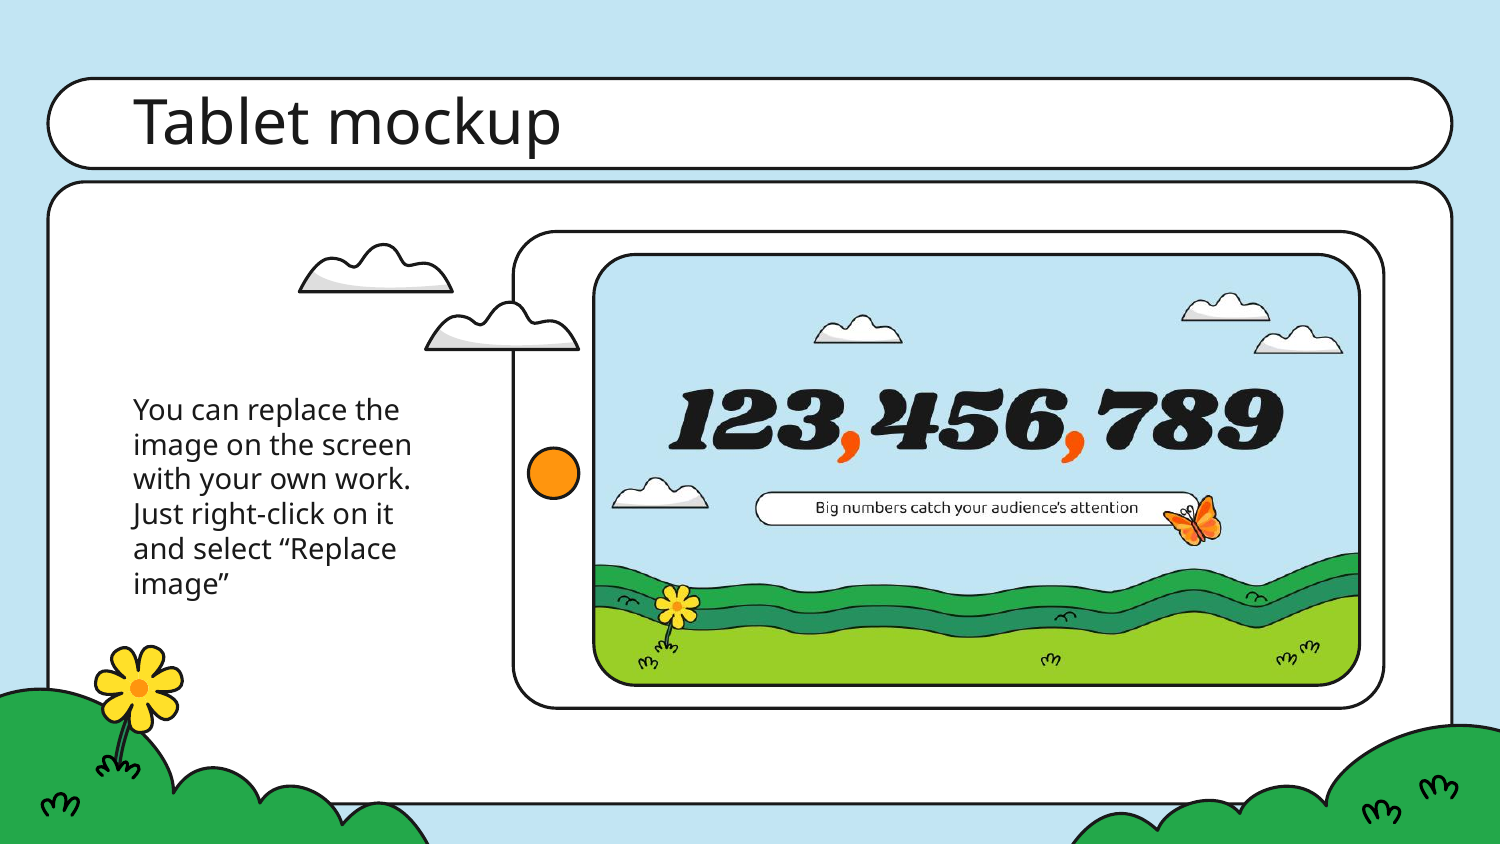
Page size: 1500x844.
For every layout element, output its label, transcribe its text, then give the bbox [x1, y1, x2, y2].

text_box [299, 244, 453, 292]
title Tablet mockup [118, 66, 1382, 172]
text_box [425, 301, 579, 350]
text_box [528, 448, 579, 499]
picture [593, 254, 1360, 686]
subtitle You can replace the image on the screen with your own work. Just right-click on it and select “Replace image” [118, 375, 449, 571]
text_box [513, 231, 1384, 709]
